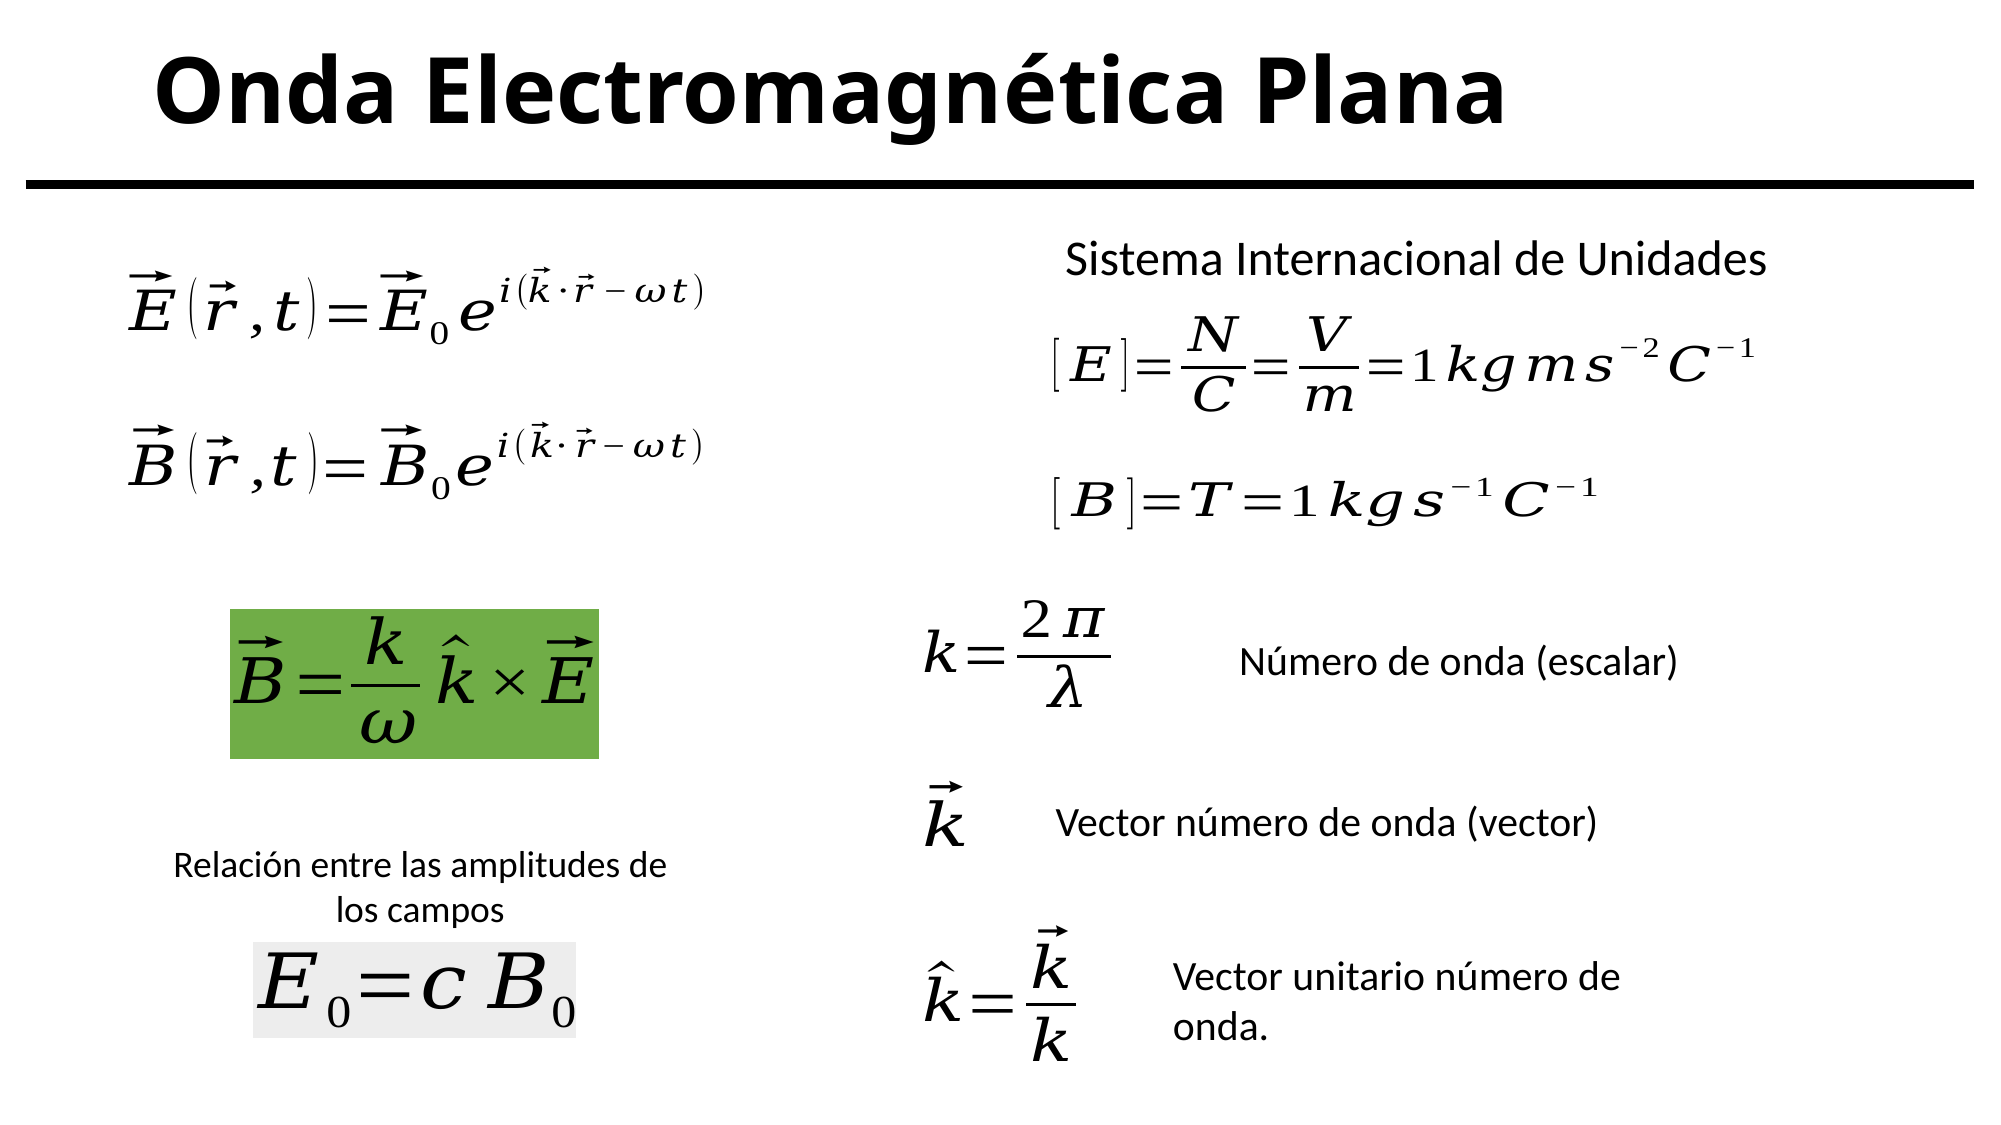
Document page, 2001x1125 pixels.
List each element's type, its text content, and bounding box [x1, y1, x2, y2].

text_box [1047, 217, 1787, 532]
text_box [922, 588, 1900, 1076]
title Onda Electromagnética Plana [137, 26, 1863, 161]
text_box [137, 832, 704, 1038]
